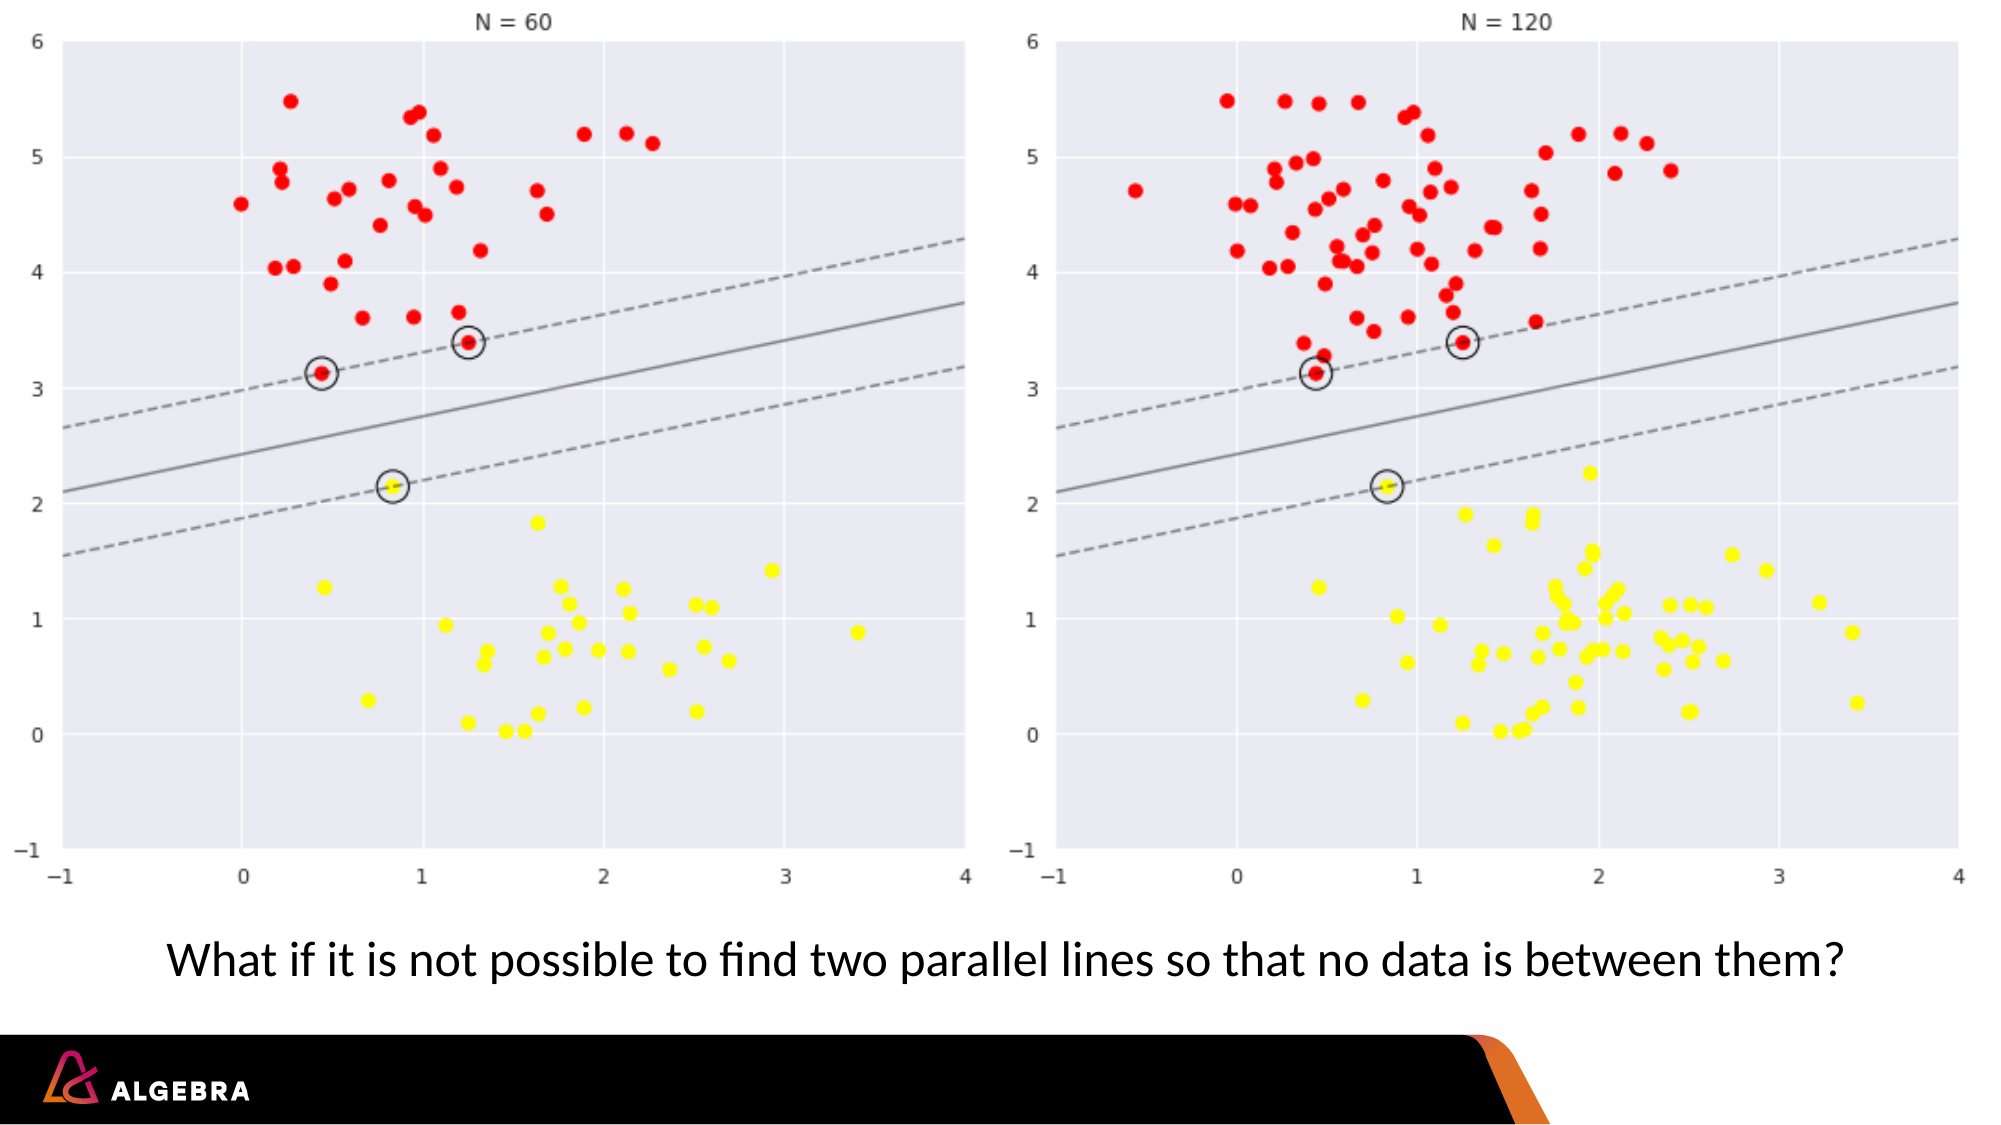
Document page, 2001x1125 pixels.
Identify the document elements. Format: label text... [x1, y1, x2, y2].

picture [0, 1034, 1733, 1125]
text_box What if it is not possible to find two parallel lines so that no data is between them? [88, 918, 1924, 994]
picture [0, 0, 1983, 899]
